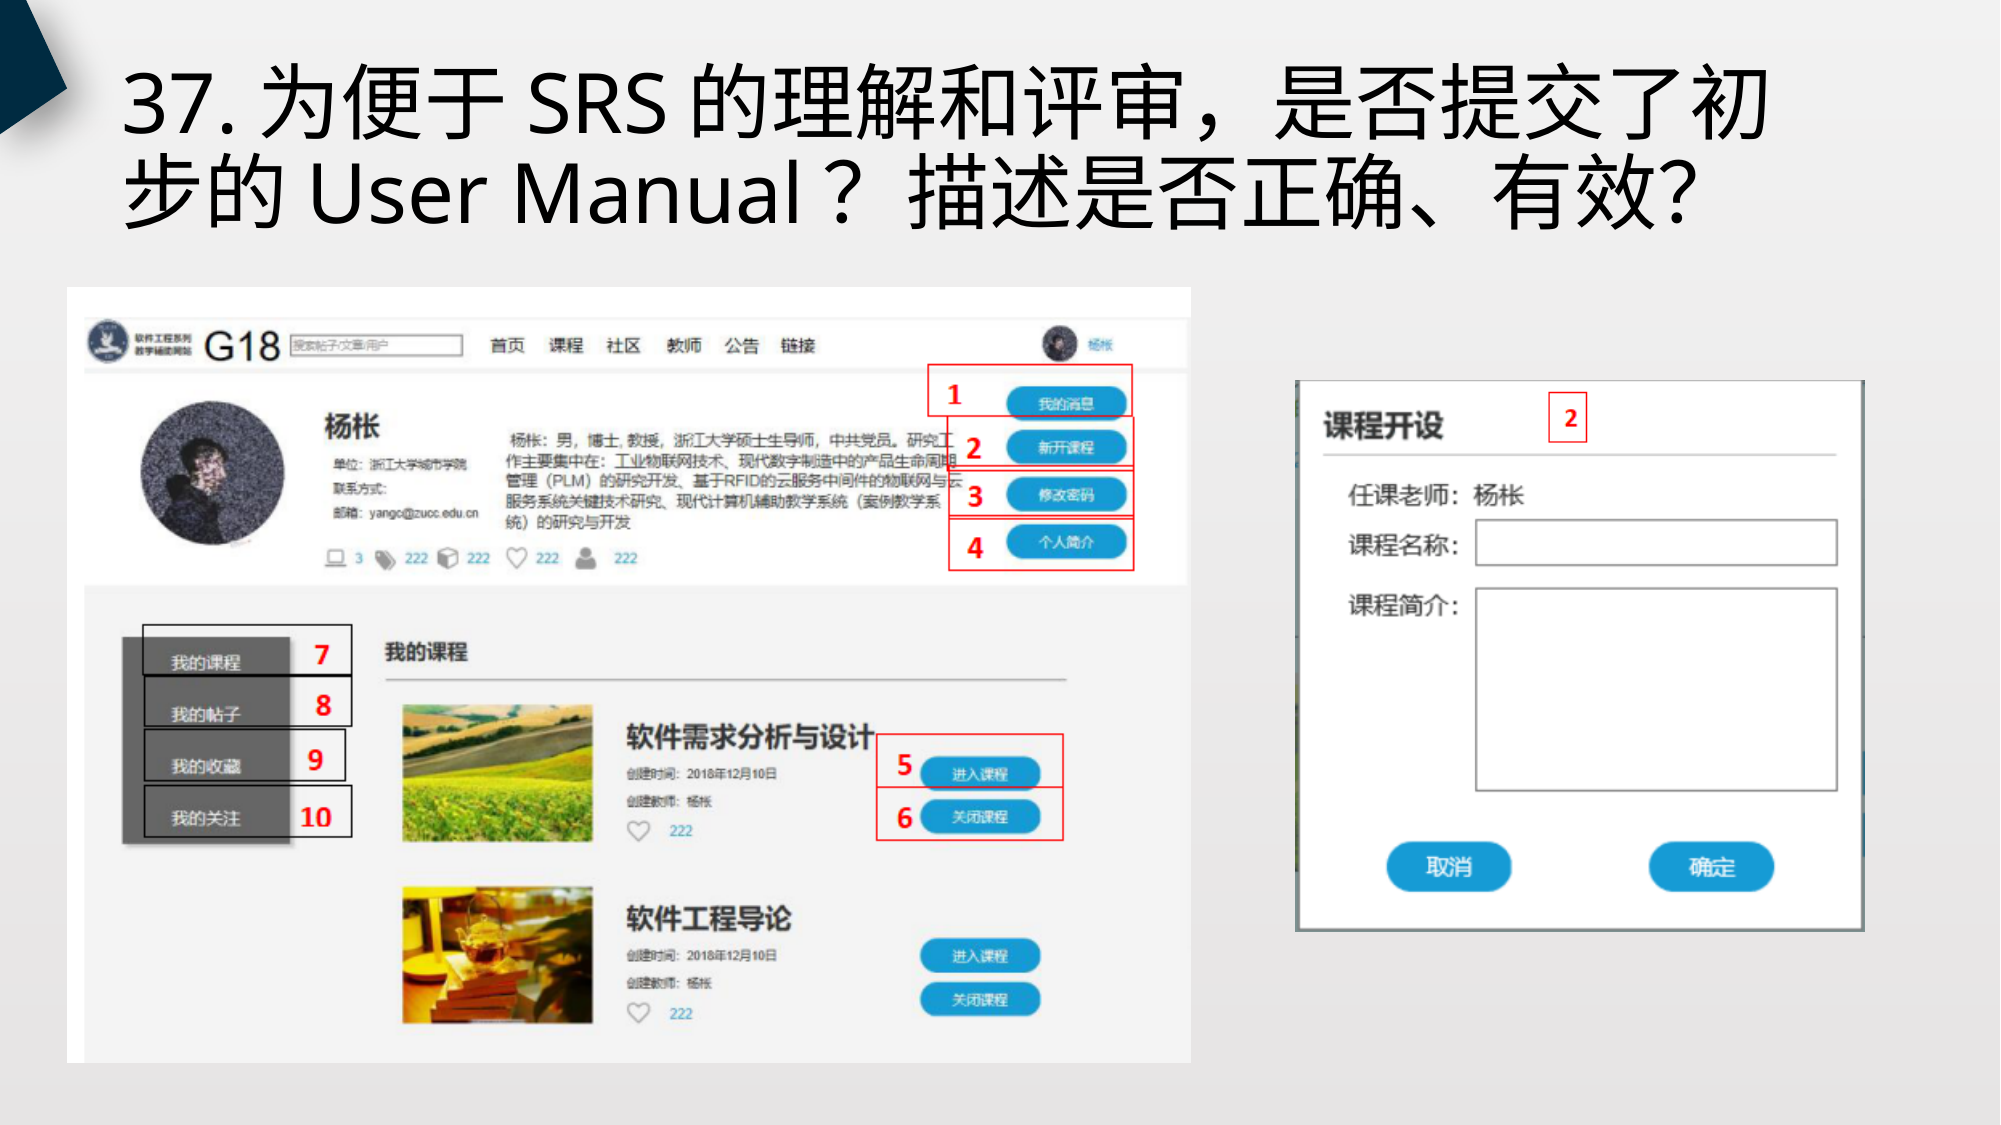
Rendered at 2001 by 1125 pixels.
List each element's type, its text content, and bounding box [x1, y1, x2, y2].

picture [67, 287, 1191, 1063]
text_box [0, 0, 68, 135]
picture [1294, 380, 1865, 932]
title 37.为便于SRS的理解和评审，是否提交了初步的User Manual？描述是否正确、有效？ [106, 42, 1832, 260]
